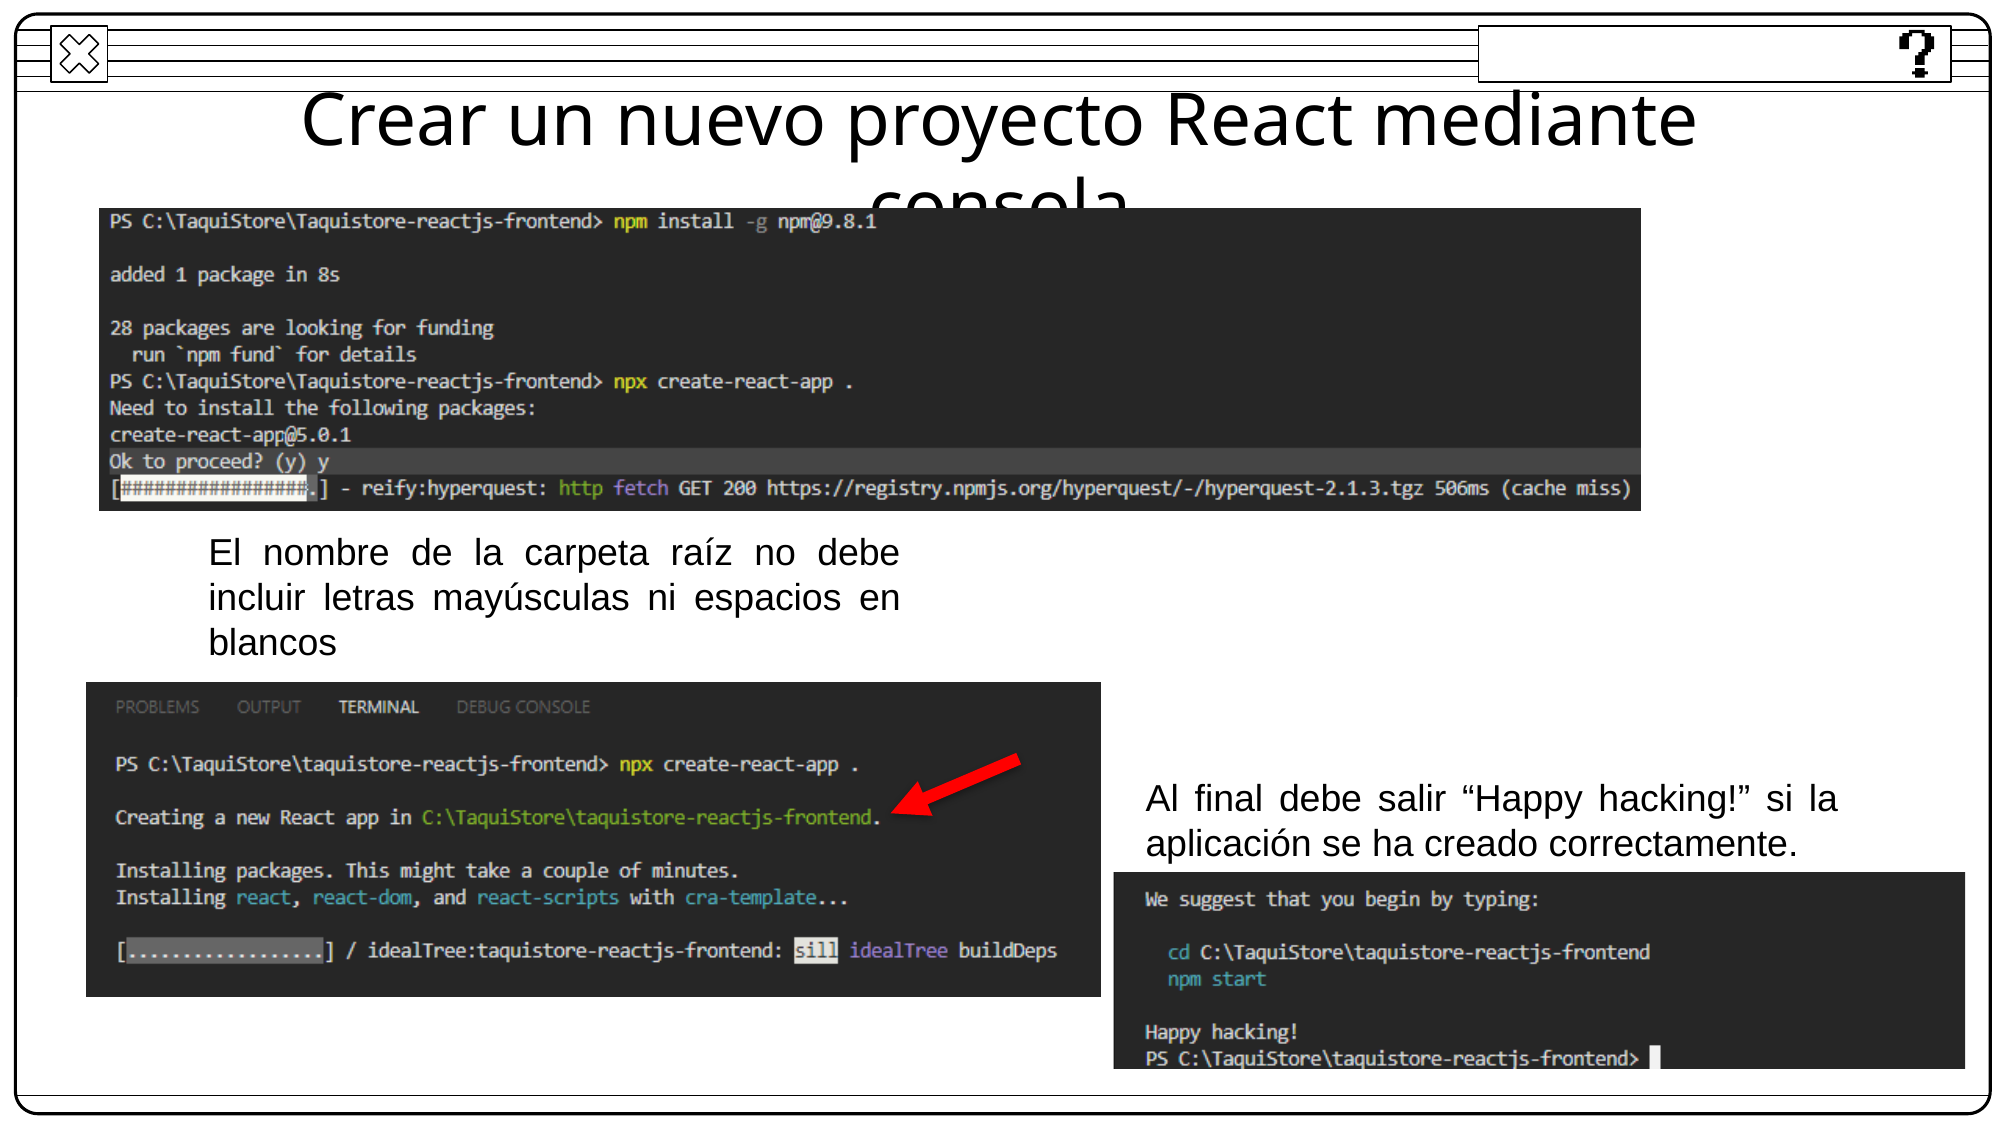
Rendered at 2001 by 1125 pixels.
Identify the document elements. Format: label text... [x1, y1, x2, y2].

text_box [890, 758, 1019, 814]
text_box Al final debe salir “Happy hacking!” si la aplicación se ha creado correctamente. [1130, 766, 1853, 870]
picture [99, 208, 1641, 511]
picture [1113, 872, 1966, 1070]
title Crear un nuevo proyecto React mediante consola [157, 97, 1843, 223]
picture [86, 681, 1101, 997]
text_box El nombre de la carpeta raíz no debe incluir letras mayúsculas ni espacios en blancos [193, 520, 916, 671]
